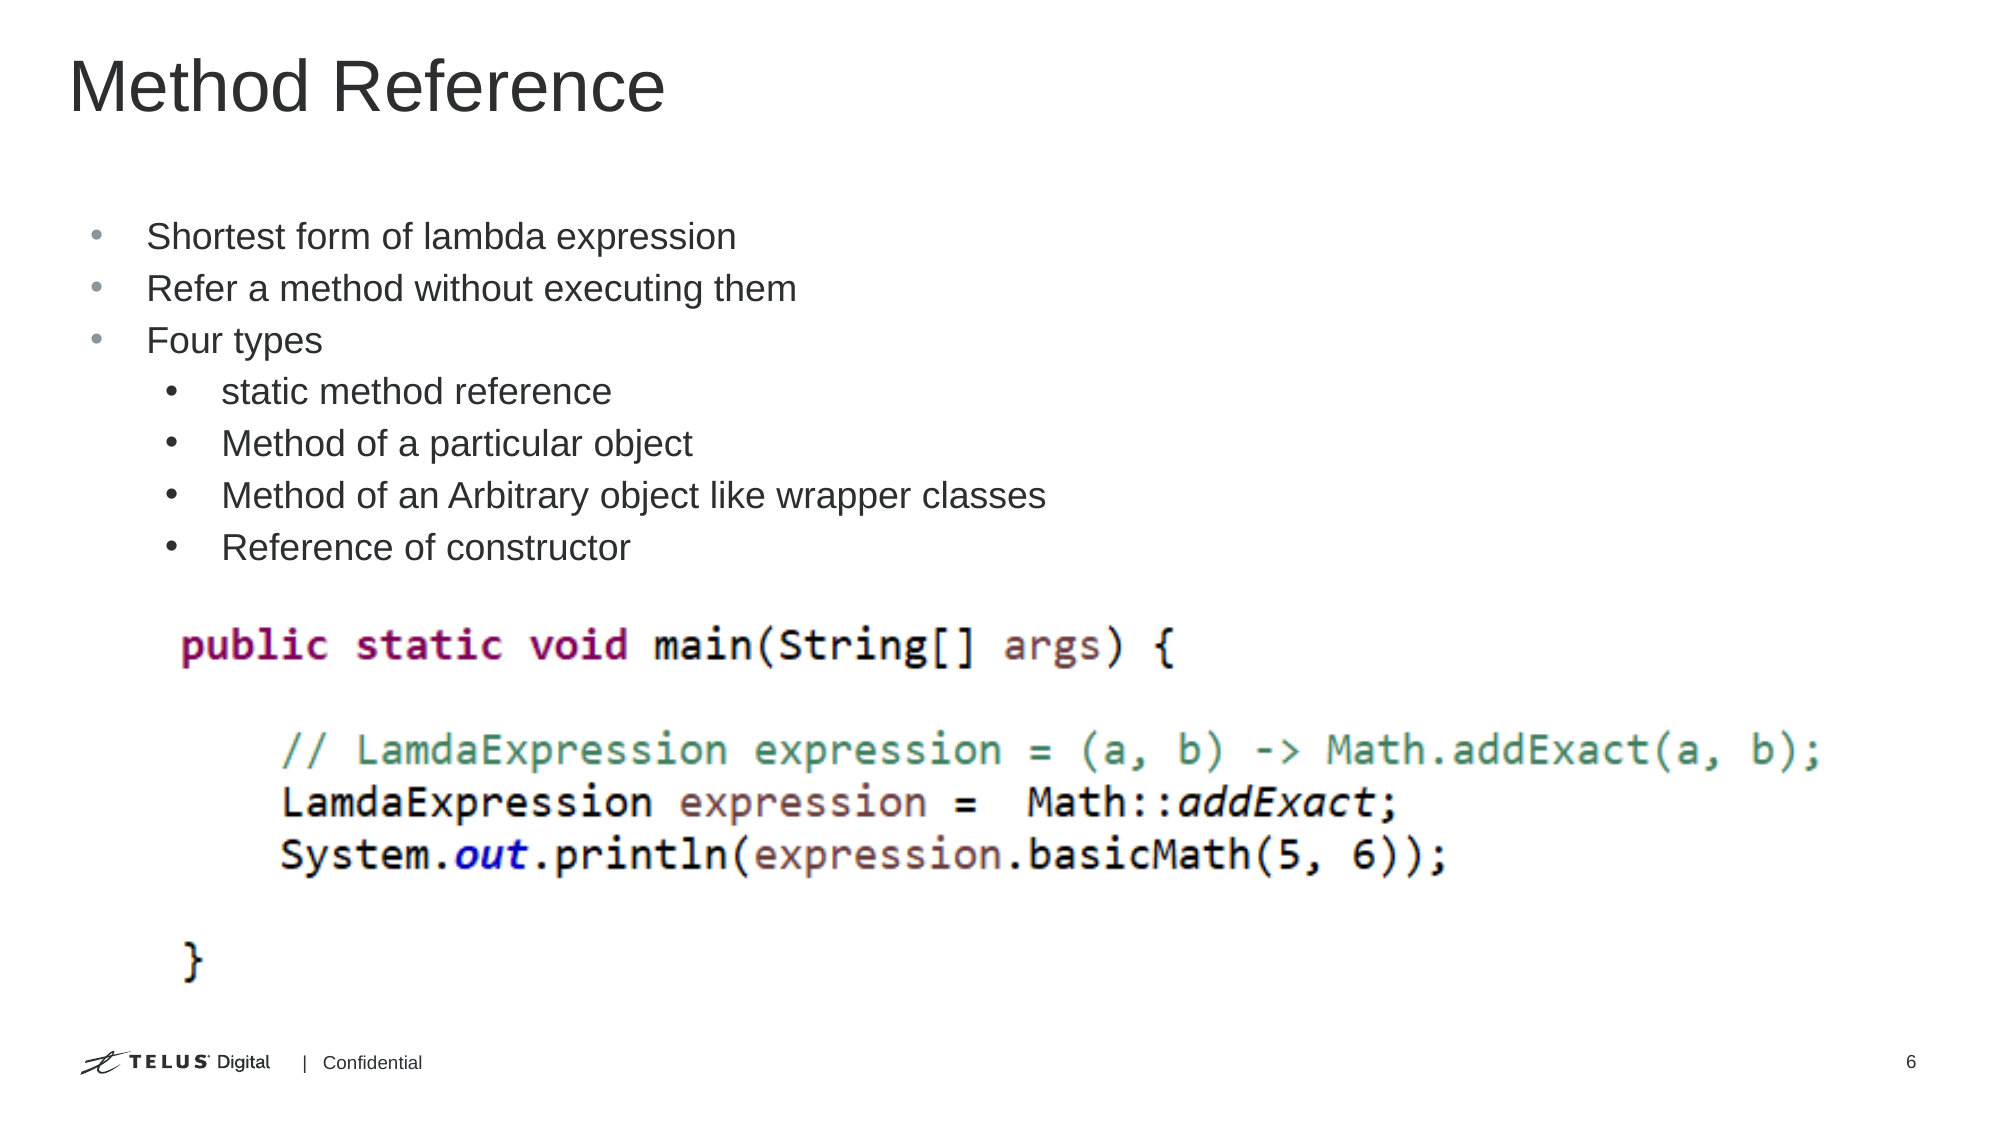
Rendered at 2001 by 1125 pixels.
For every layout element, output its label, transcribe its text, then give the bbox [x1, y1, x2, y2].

picture [164, 610, 1836, 997]
list Shortest form of lambda expression Refer a method without executing them Four types static method reference Method of a particular object Method of an Arbitrary object like wrapper classes Reference of constructor [68, 205, 1407, 591]
title Method Reference [68, 48, 1834, 136]
